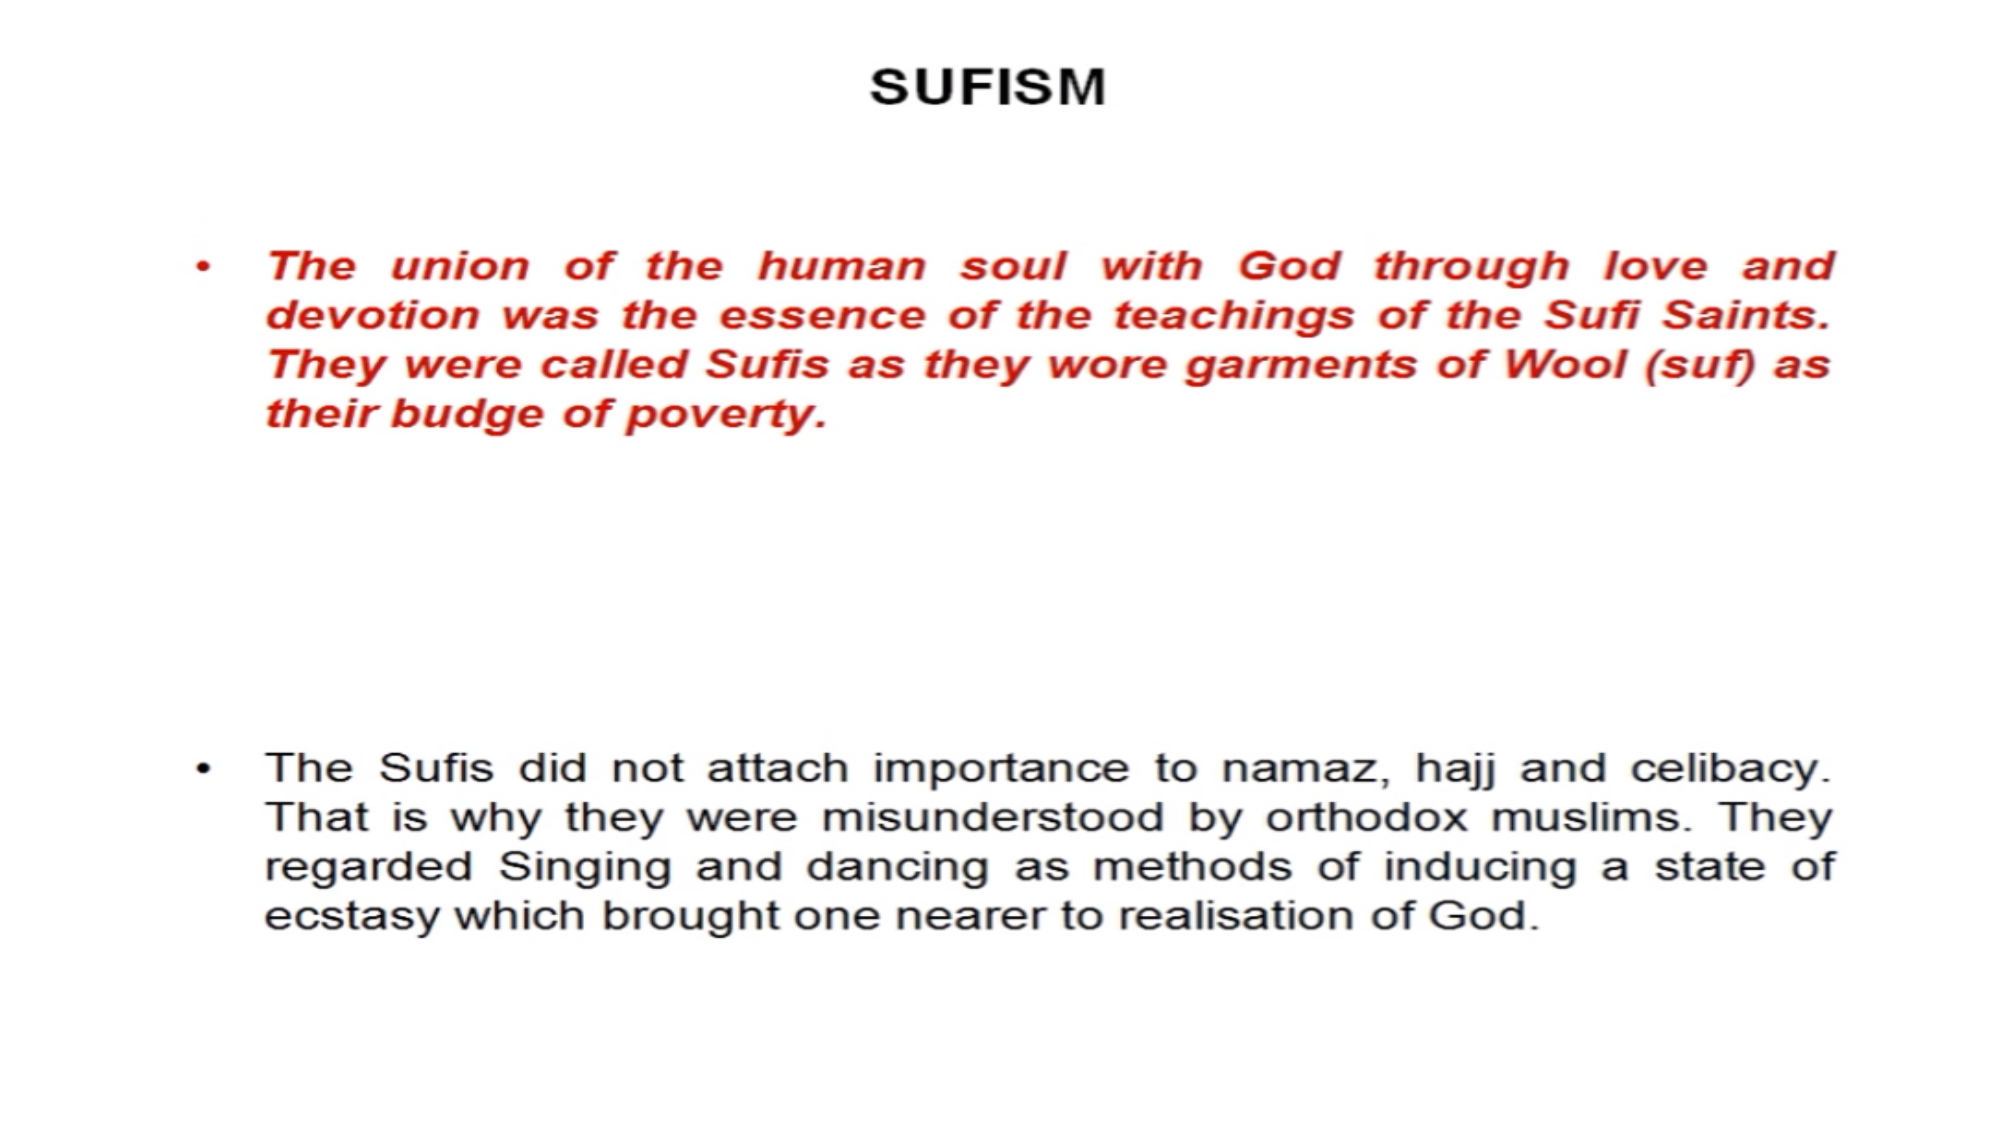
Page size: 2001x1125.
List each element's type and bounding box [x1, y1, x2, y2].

picture [69, 18, 1918, 1080]
